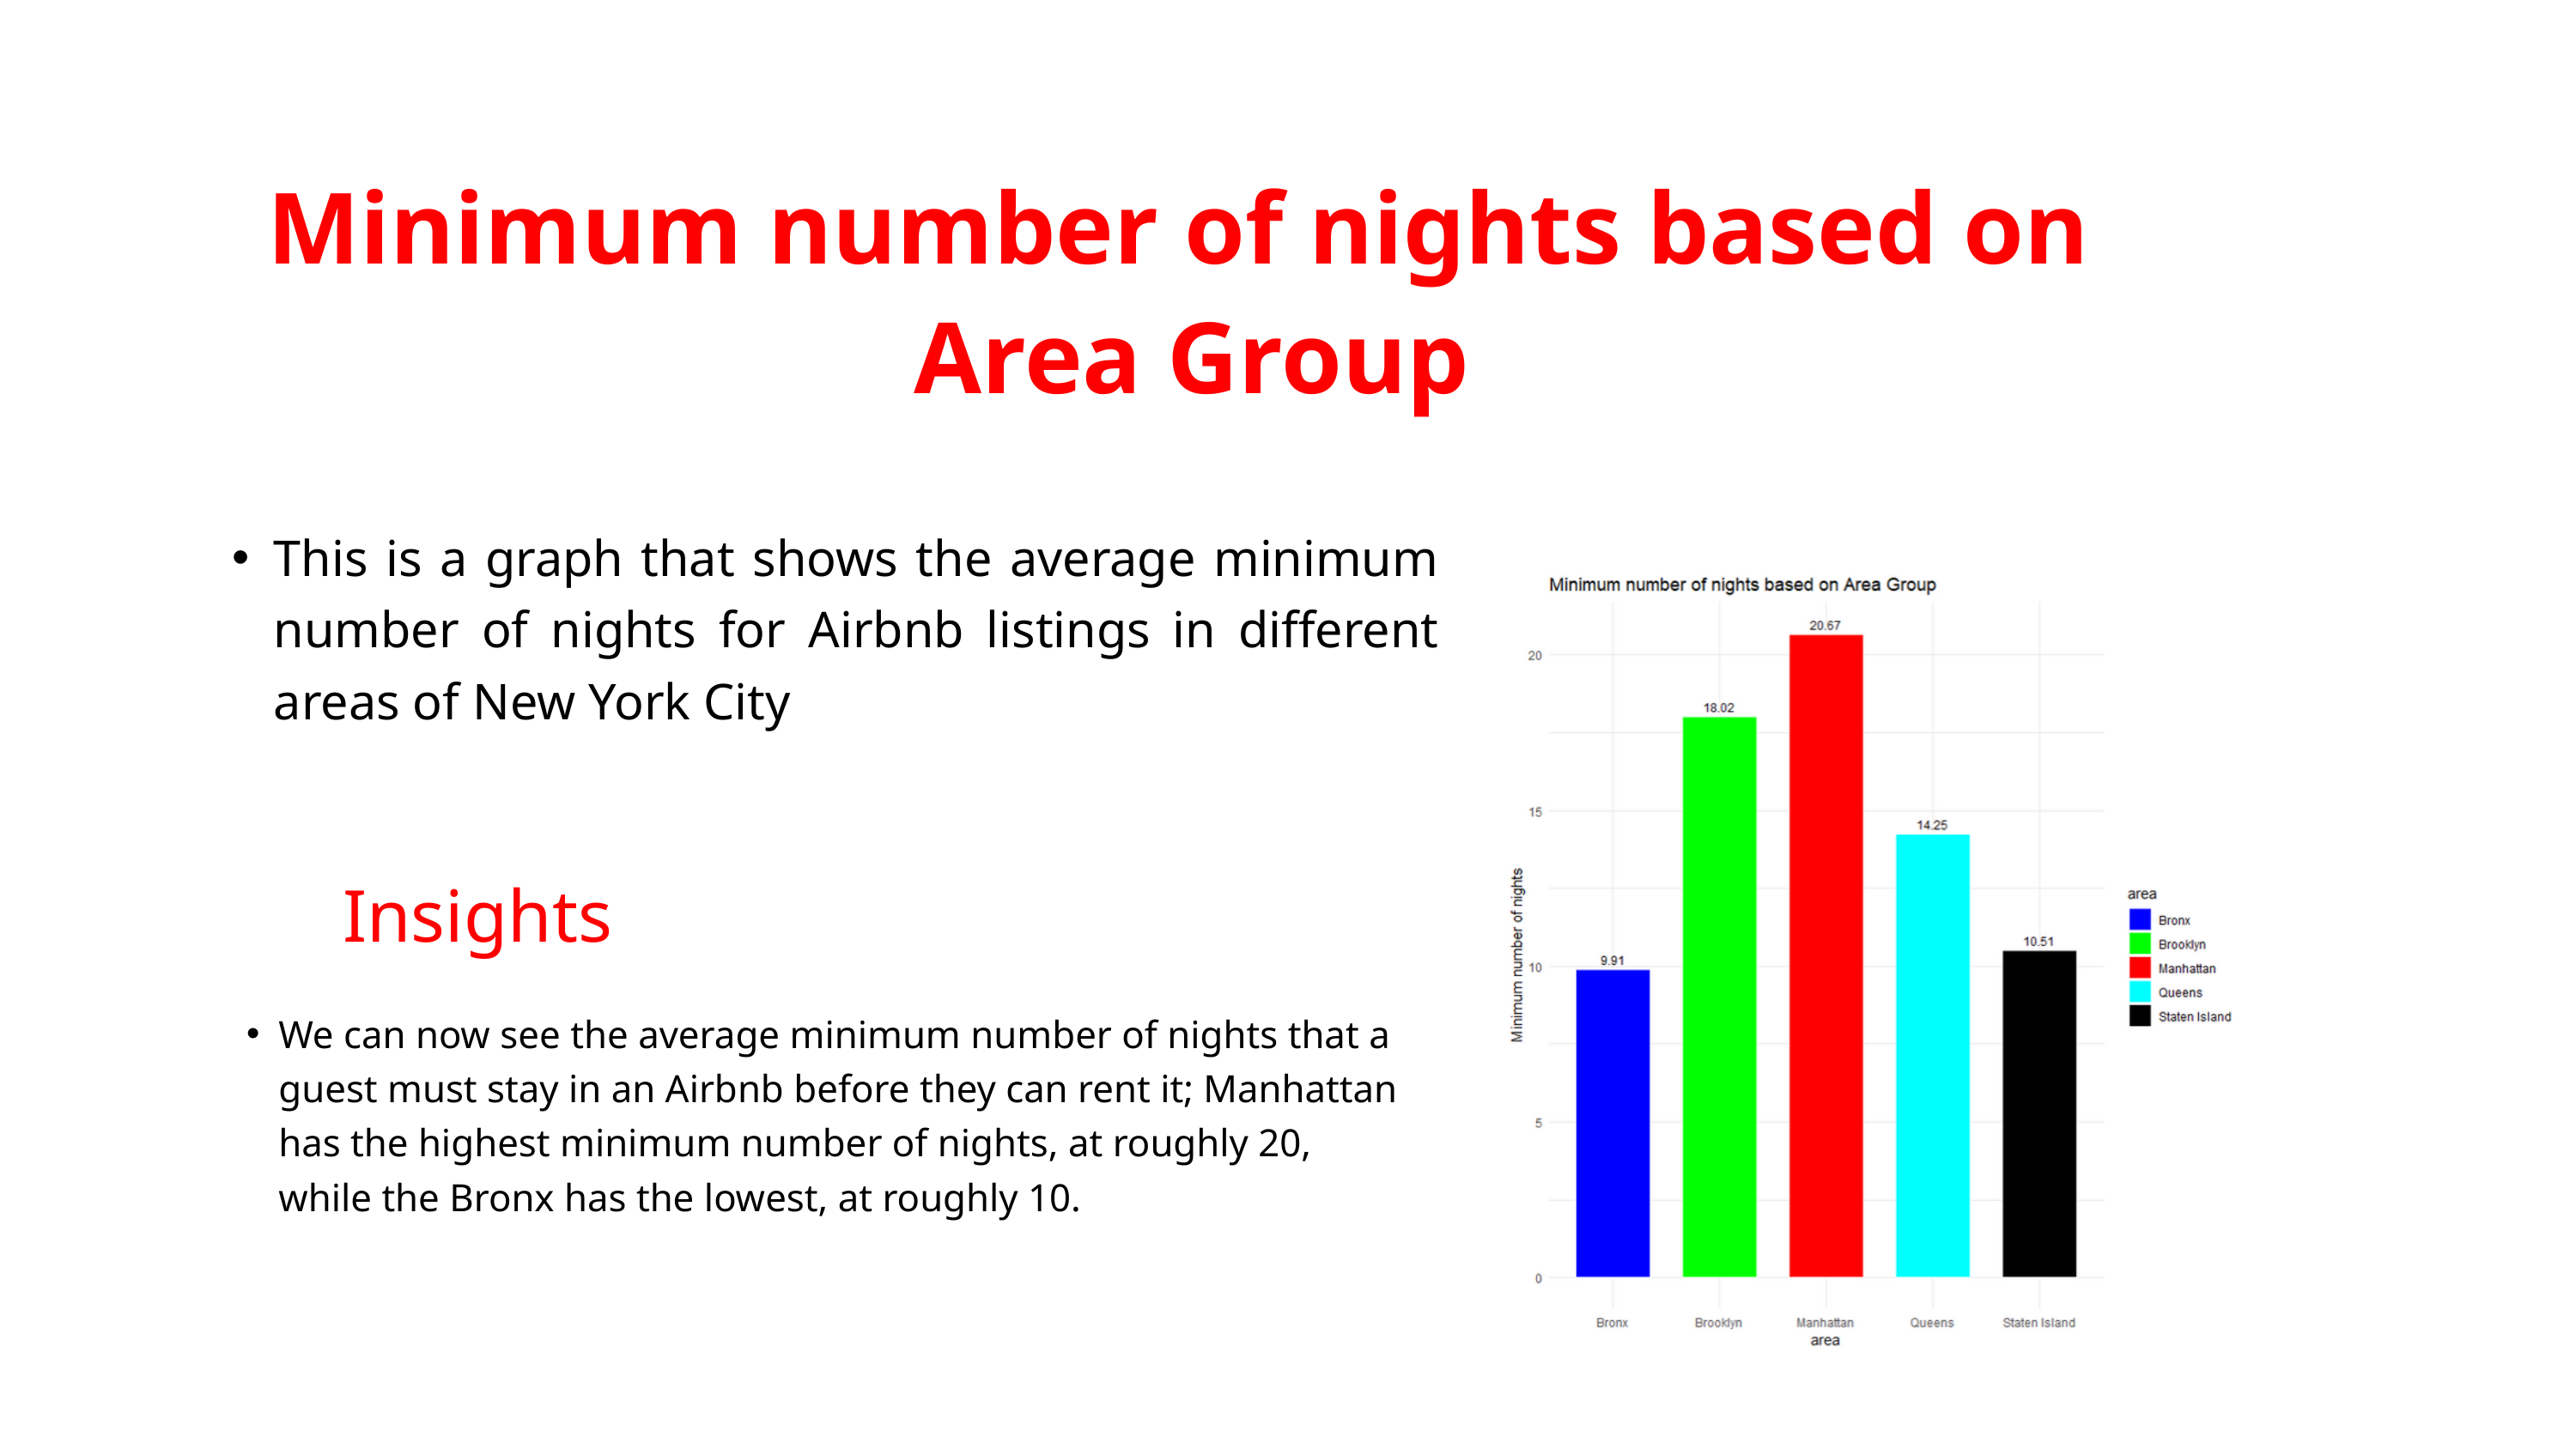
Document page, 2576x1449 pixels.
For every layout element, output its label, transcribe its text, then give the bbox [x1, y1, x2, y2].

text_box We can now see the average minimum number of nights that a guest must stay in an Airbnb before they can rent it; Manhattan has the highest minimum number of nights, at roughly 20, while the Bronx has the lowest, at roughly 10. [214, 1001, 1415, 1220]
text_box [1506, 571, 2239, 1350]
text_box Minimum number of nights based on Area Group [144, 154, 2239, 414]
text_box This is a graph that shows the average minimum number of nights for Airbnb listings in different areas of New York City [190, 514, 1439, 730]
text_box Insights [301, 834, 655, 957]
